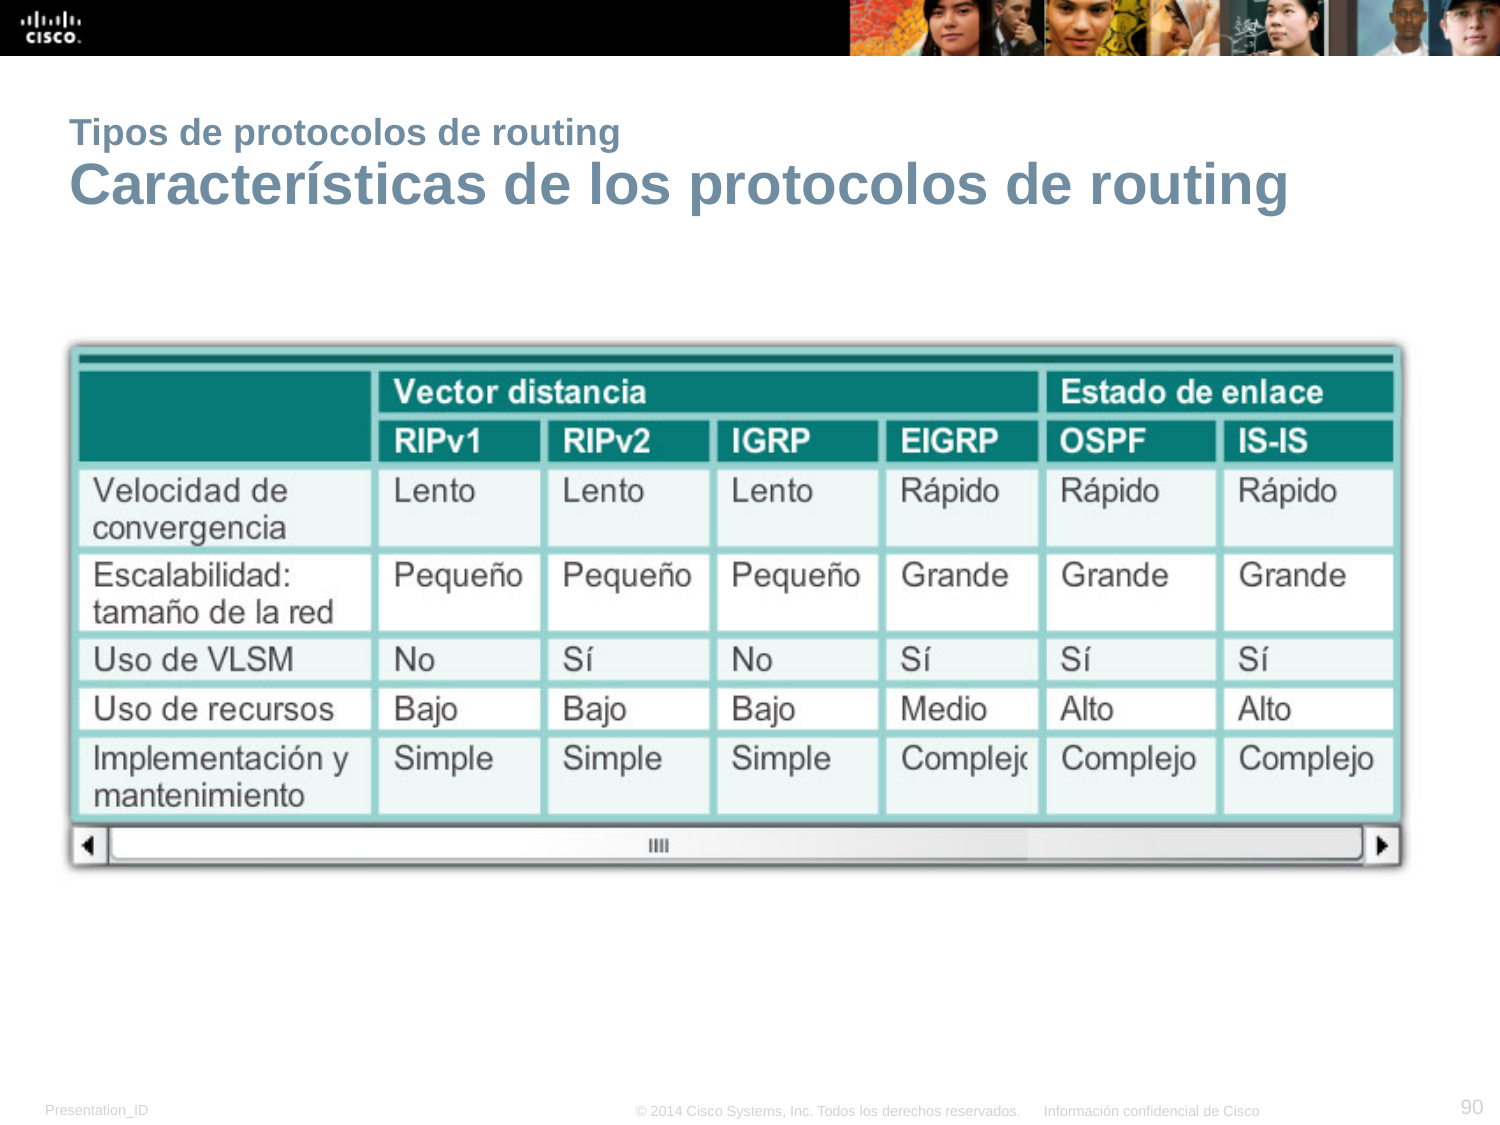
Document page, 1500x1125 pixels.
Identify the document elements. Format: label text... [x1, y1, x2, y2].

picture [56, 305, 1434, 881]
title Tipos de protocolos de routing Características de los protocolos de routing [55, 80, 1444, 224]
picture [0, 0, 1500, 56]
